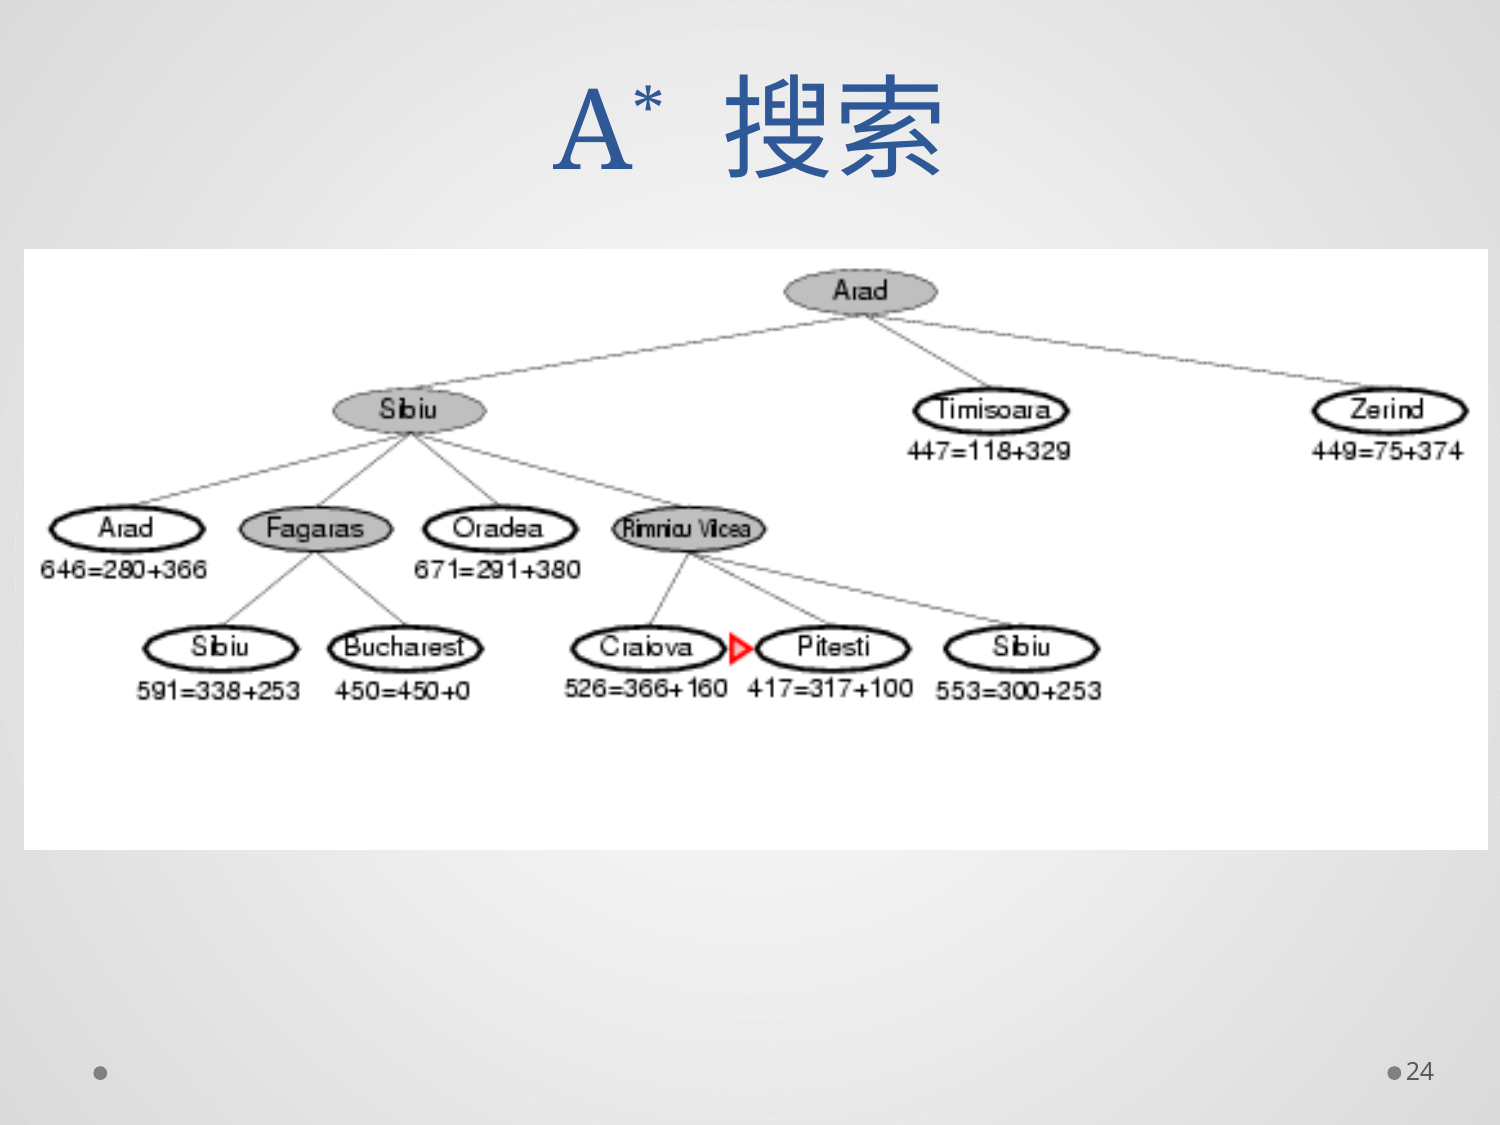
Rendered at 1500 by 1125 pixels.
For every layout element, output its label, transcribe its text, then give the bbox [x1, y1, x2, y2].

title A* 搜索 [75, 0, 1425, 248]
slide_number 24 [1401, 1042, 1494, 1103]
picture [24, 249, 1488, 851]
